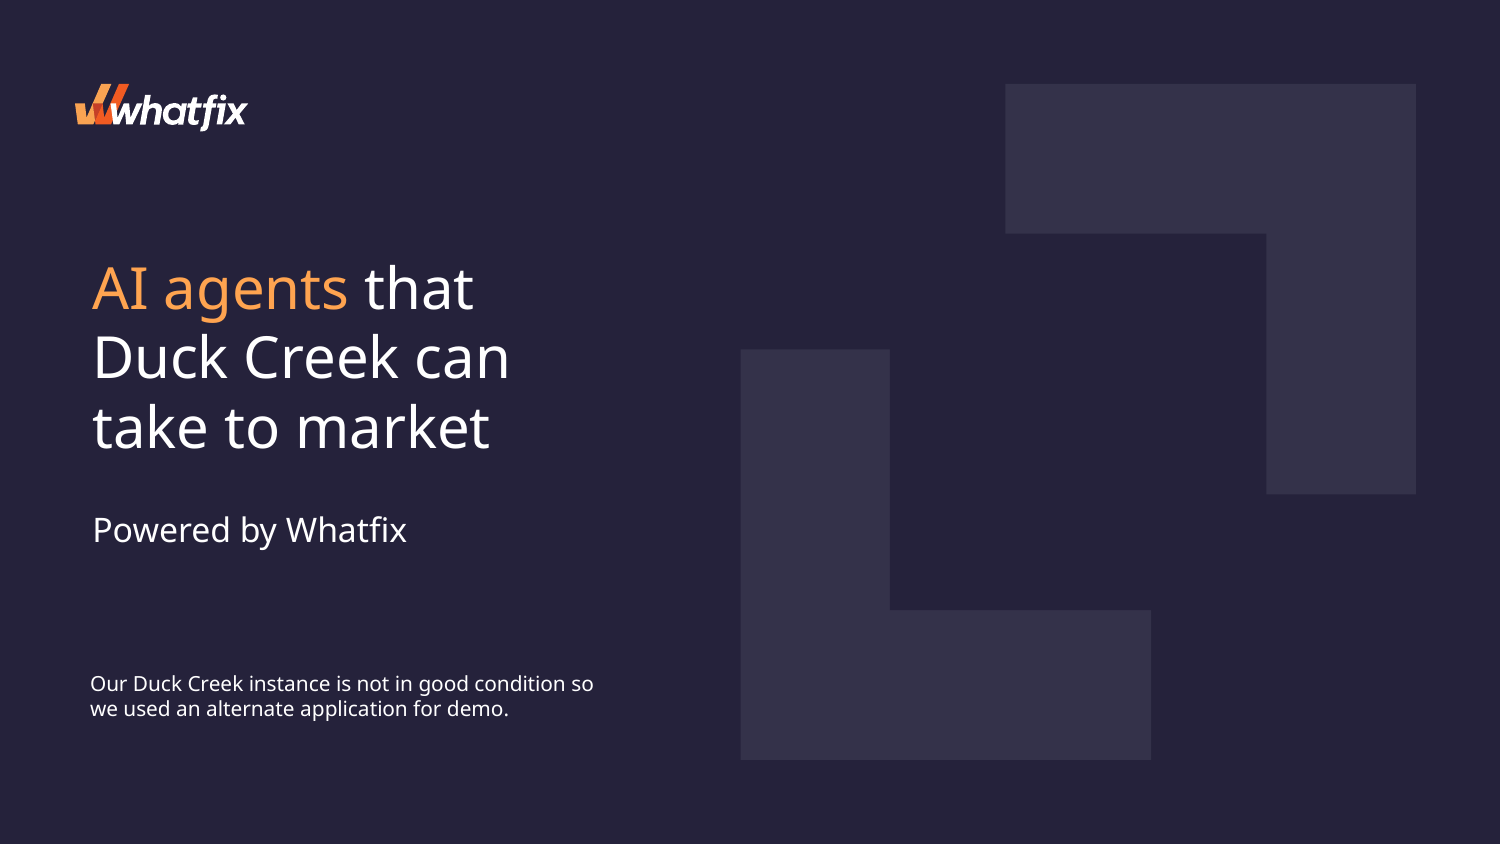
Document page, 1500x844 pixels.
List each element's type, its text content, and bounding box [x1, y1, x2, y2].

text_box AI agents that Duck Creek can take to market [74, 233, 567, 478]
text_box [74, 83, 249, 132]
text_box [740, 83, 1417, 761]
text_box Our Duck Creek instance is not in good condition so we used an alternate application for demo. [75, 655, 635, 727]
text_box Powered by Whatfix [74, 491, 567, 564]
